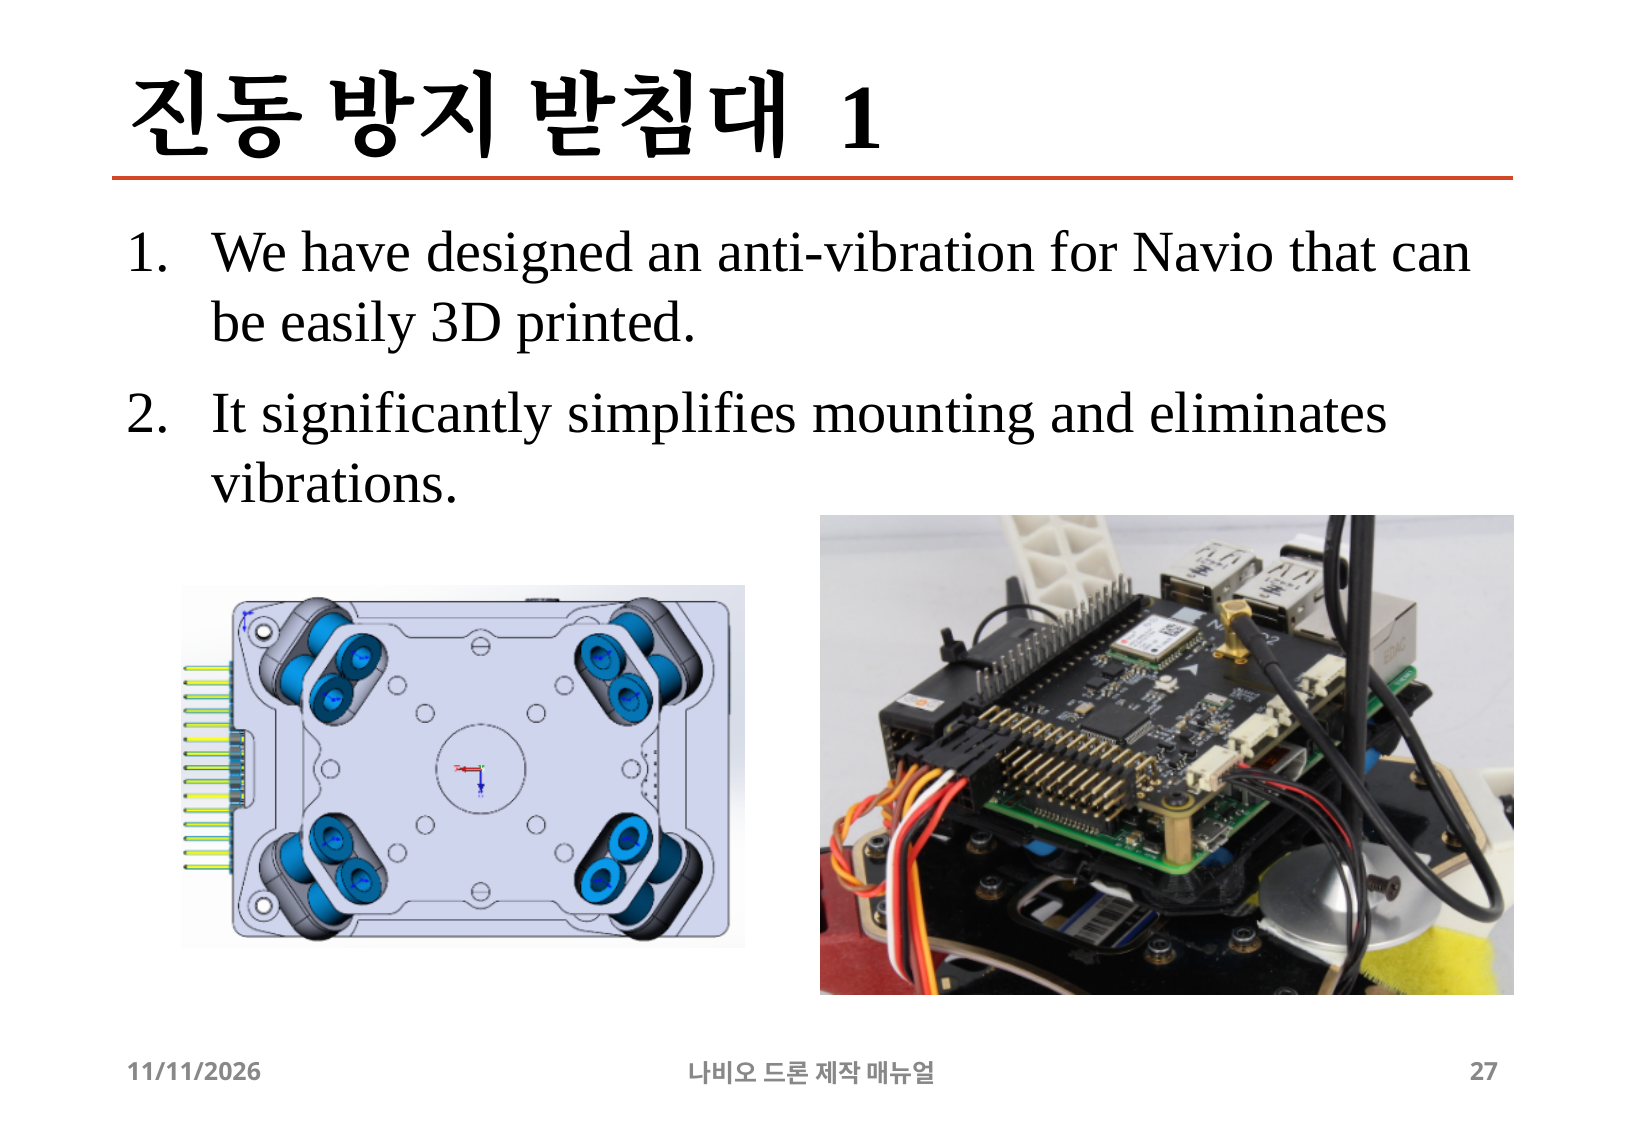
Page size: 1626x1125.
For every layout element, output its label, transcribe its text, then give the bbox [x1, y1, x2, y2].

title 진동 방지 받침대 1 [111, 59, 1514, 179]
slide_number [111, 1042, 303, 1103]
picture [820, 514, 1514, 996]
footer 나비오 드론 제작 매뉴얼 [538, 1042, 1087, 1103]
list We have designed an anti-vibration for Navio that can be easily 3D printed. It significantly simplifies mounting and eliminates vibrations. [111, 205, 1514, 525]
picture [181, 585, 746, 948]
slide_number 27 [1433, 1042, 1514, 1103]
